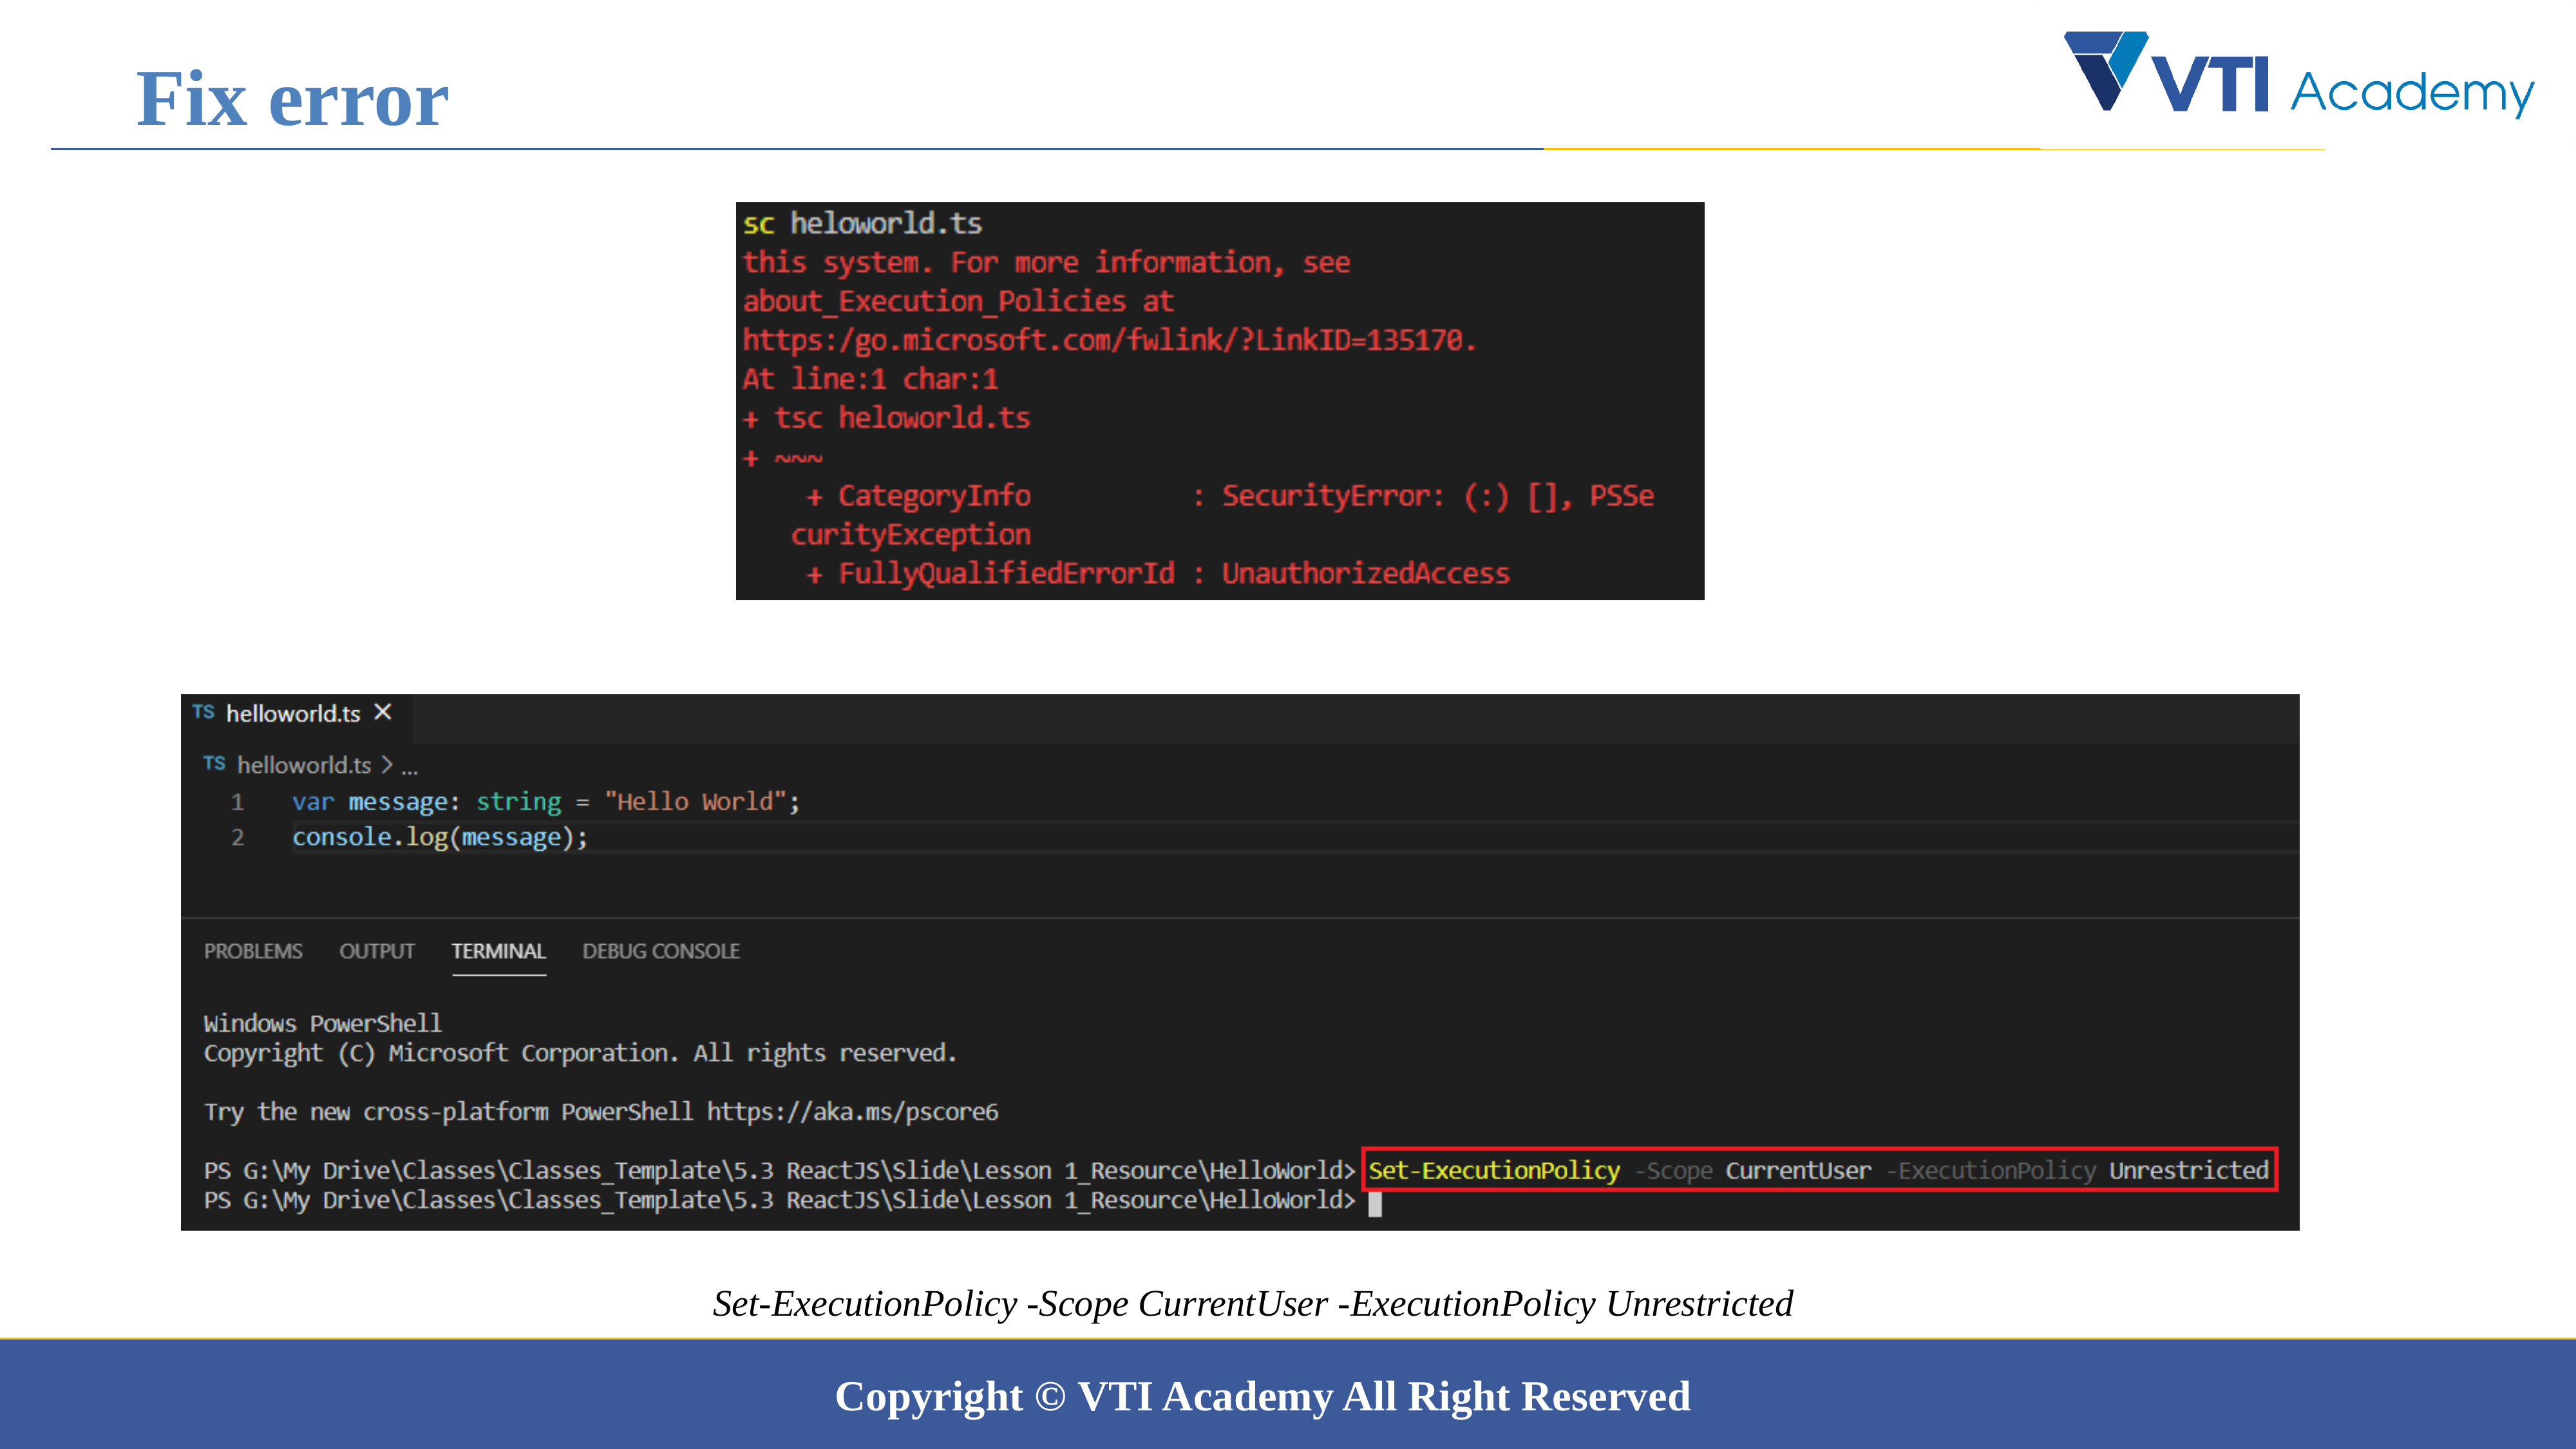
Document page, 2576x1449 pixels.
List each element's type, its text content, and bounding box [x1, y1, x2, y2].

text_box Fix error [126, 60, 1240, 126]
picture [2034, 0, 2576, 149]
picture [736, 202, 1705, 600]
text_box Set-ExecutionPolicy -Scope CurrentUser -ExecutionPolicy Unrestricted [703, 1273, 1991, 1404]
picture [181, 694, 2300, 1231]
